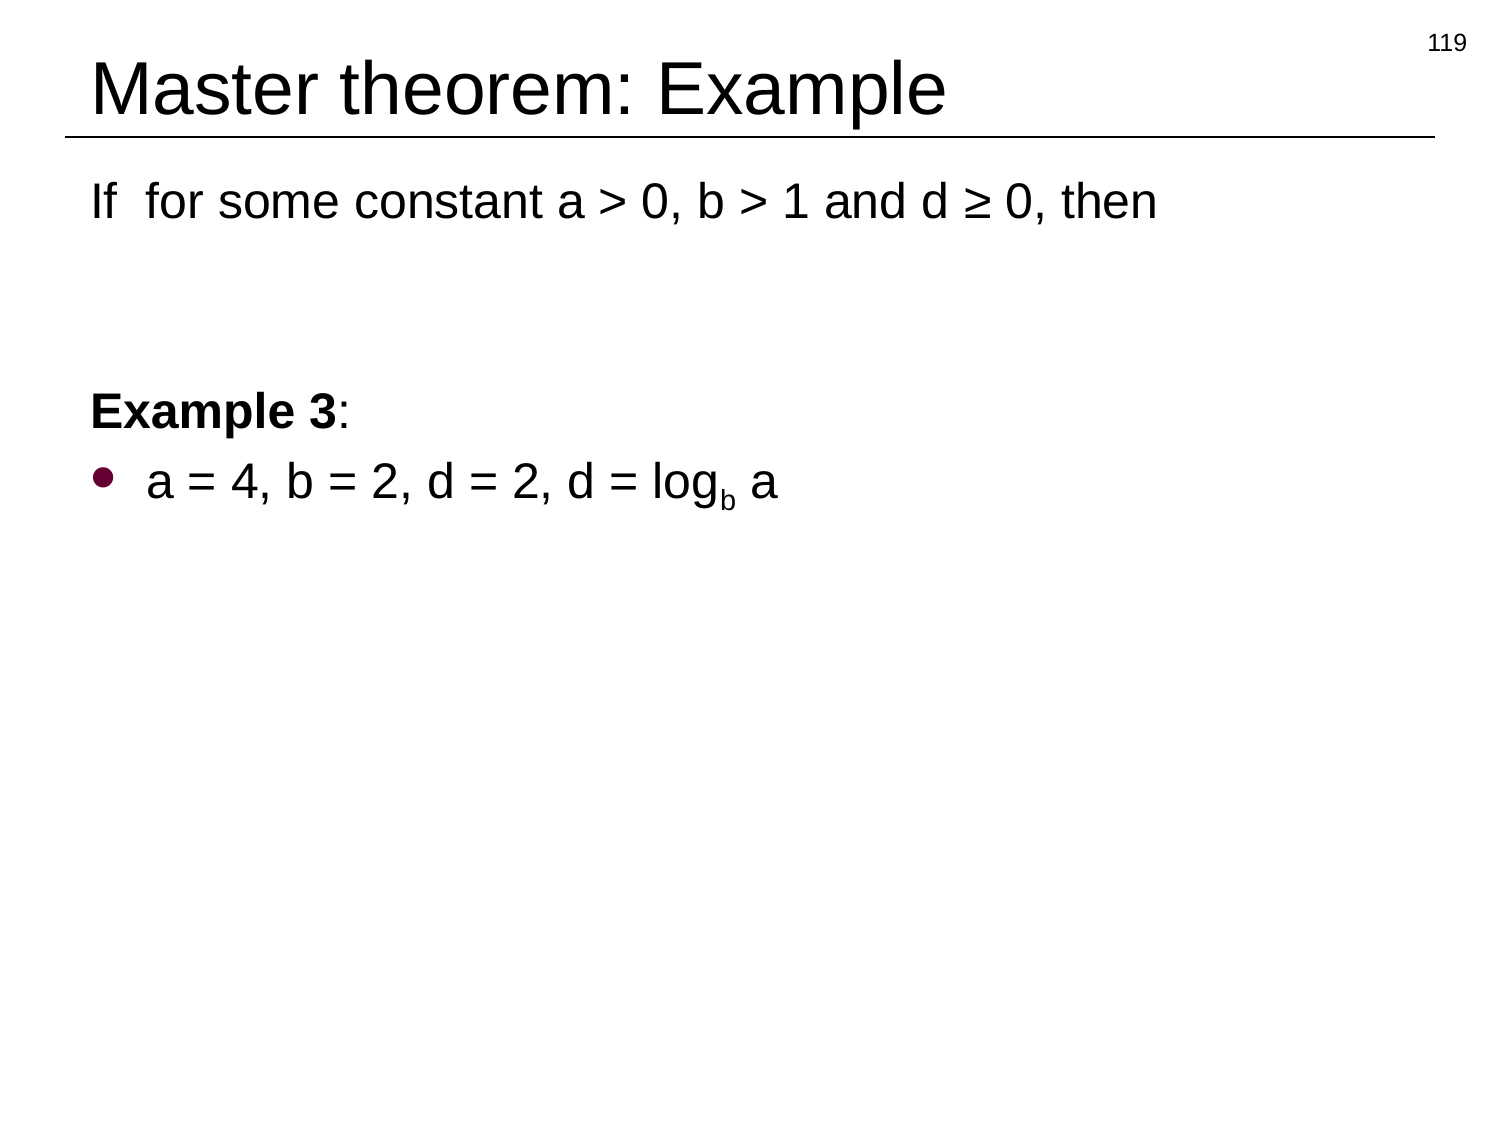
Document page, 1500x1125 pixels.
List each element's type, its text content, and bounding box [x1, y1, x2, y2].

title Master theorem: Example [75, 20, 1425, 138]
slide_number 119 [1131, 18, 1483, 62]
